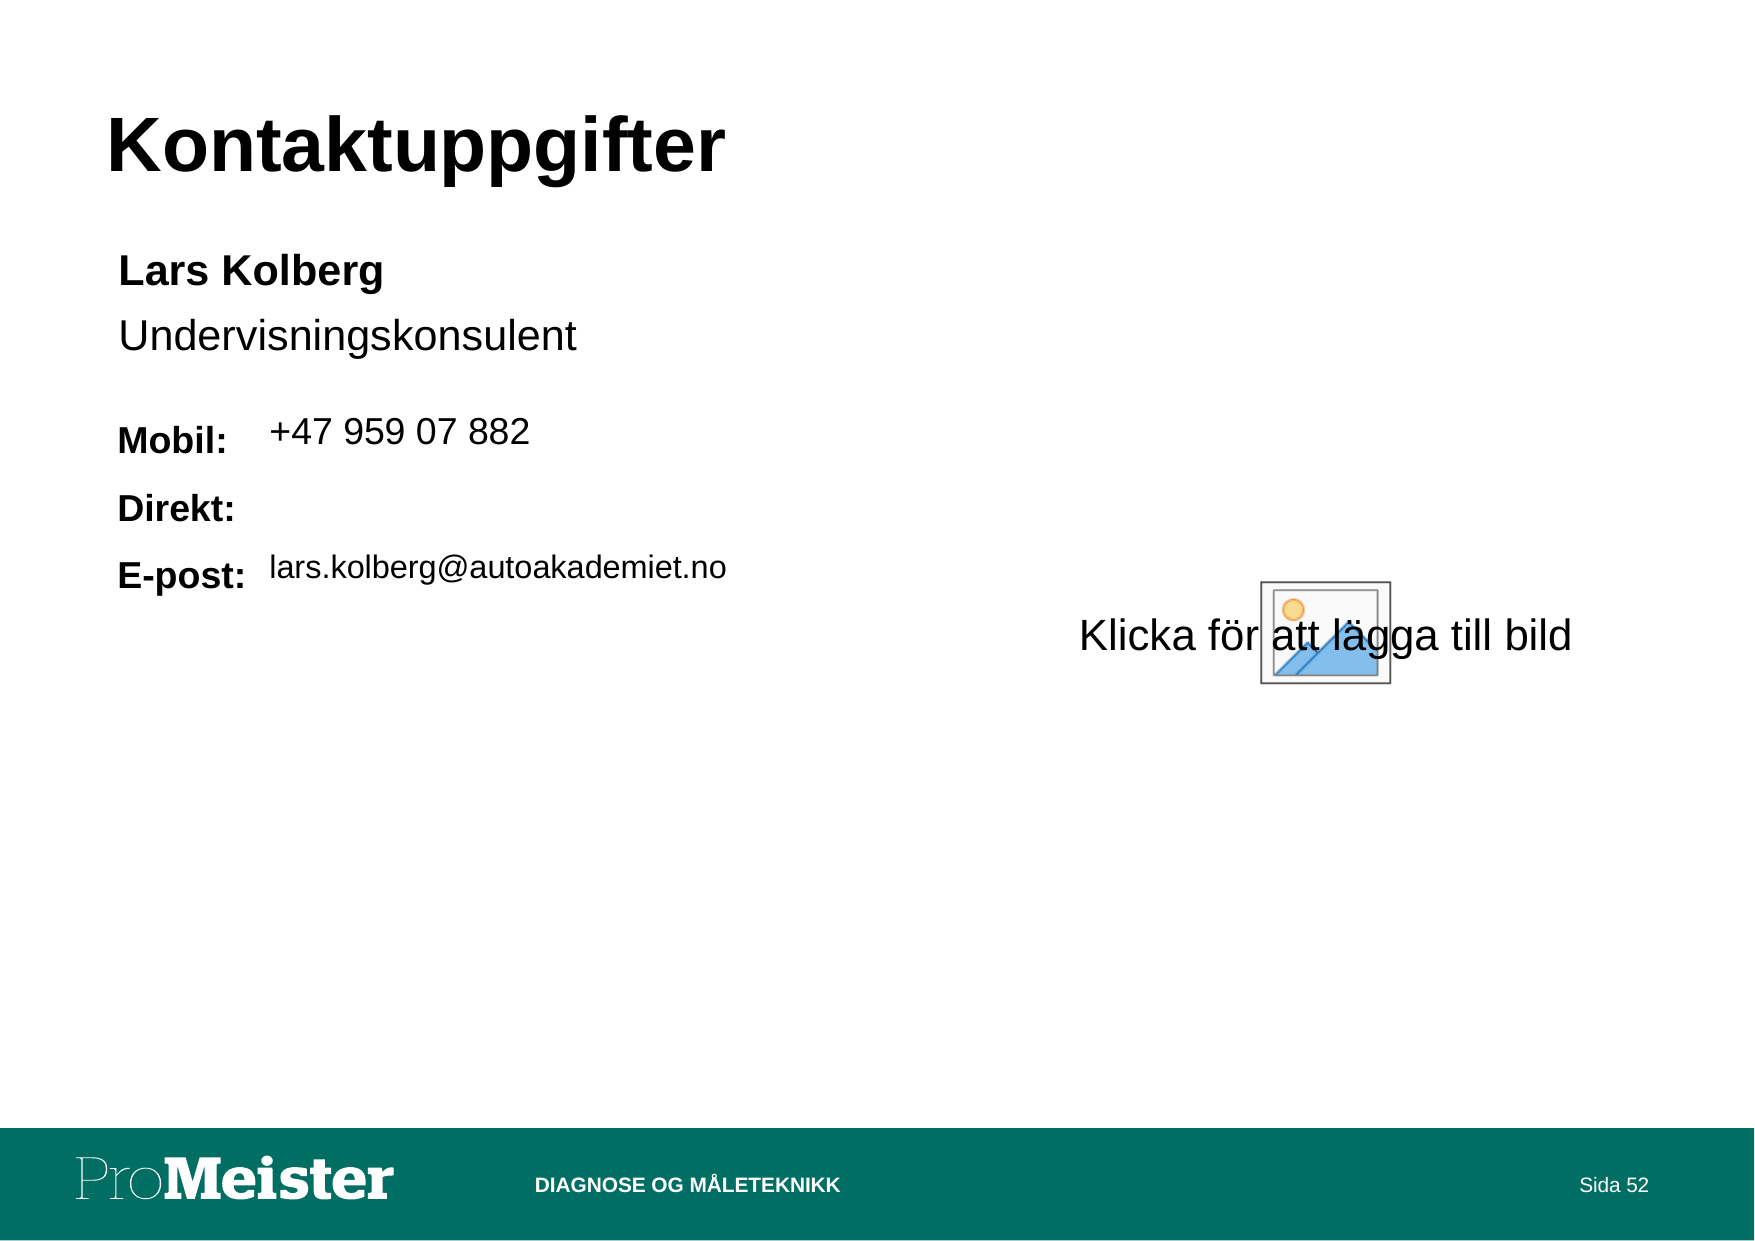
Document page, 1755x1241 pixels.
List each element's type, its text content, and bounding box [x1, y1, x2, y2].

list lars.kolberg@autoakademiet.no [269, 545, 960, 585]
picture [1028, 242, 1624, 1025]
list Undervisningskonsulent [118, 307, 960, 360]
list +47 959 07 882 [269, 407, 960, 460]
list Lars Kolberg [118, 242, 960, 295]
